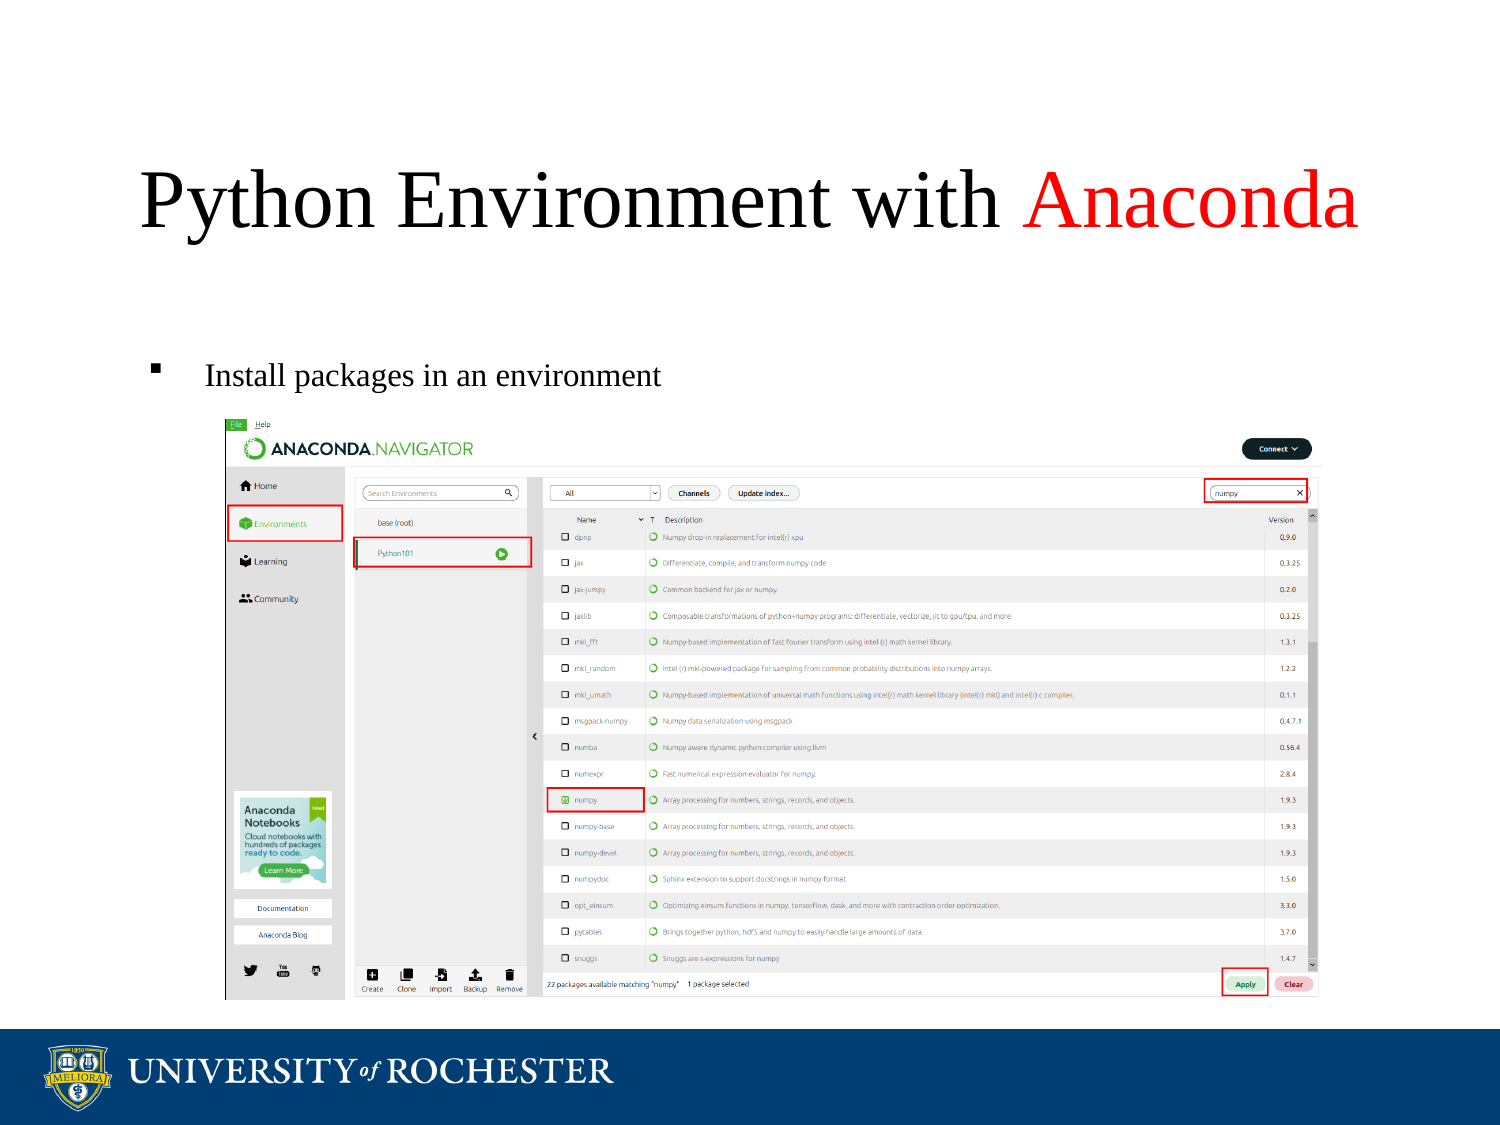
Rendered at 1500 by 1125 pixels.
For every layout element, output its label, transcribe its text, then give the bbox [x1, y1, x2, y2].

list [224, 419, 1323, 1000]
title Python Environment with Anaconda [112, 99, 1388, 288]
text_box Install packages in an environment [133, 345, 1409, 1021]
picture [0, 1029, 1500, 1125]
text_box [112, 324, 1388, 1000]
